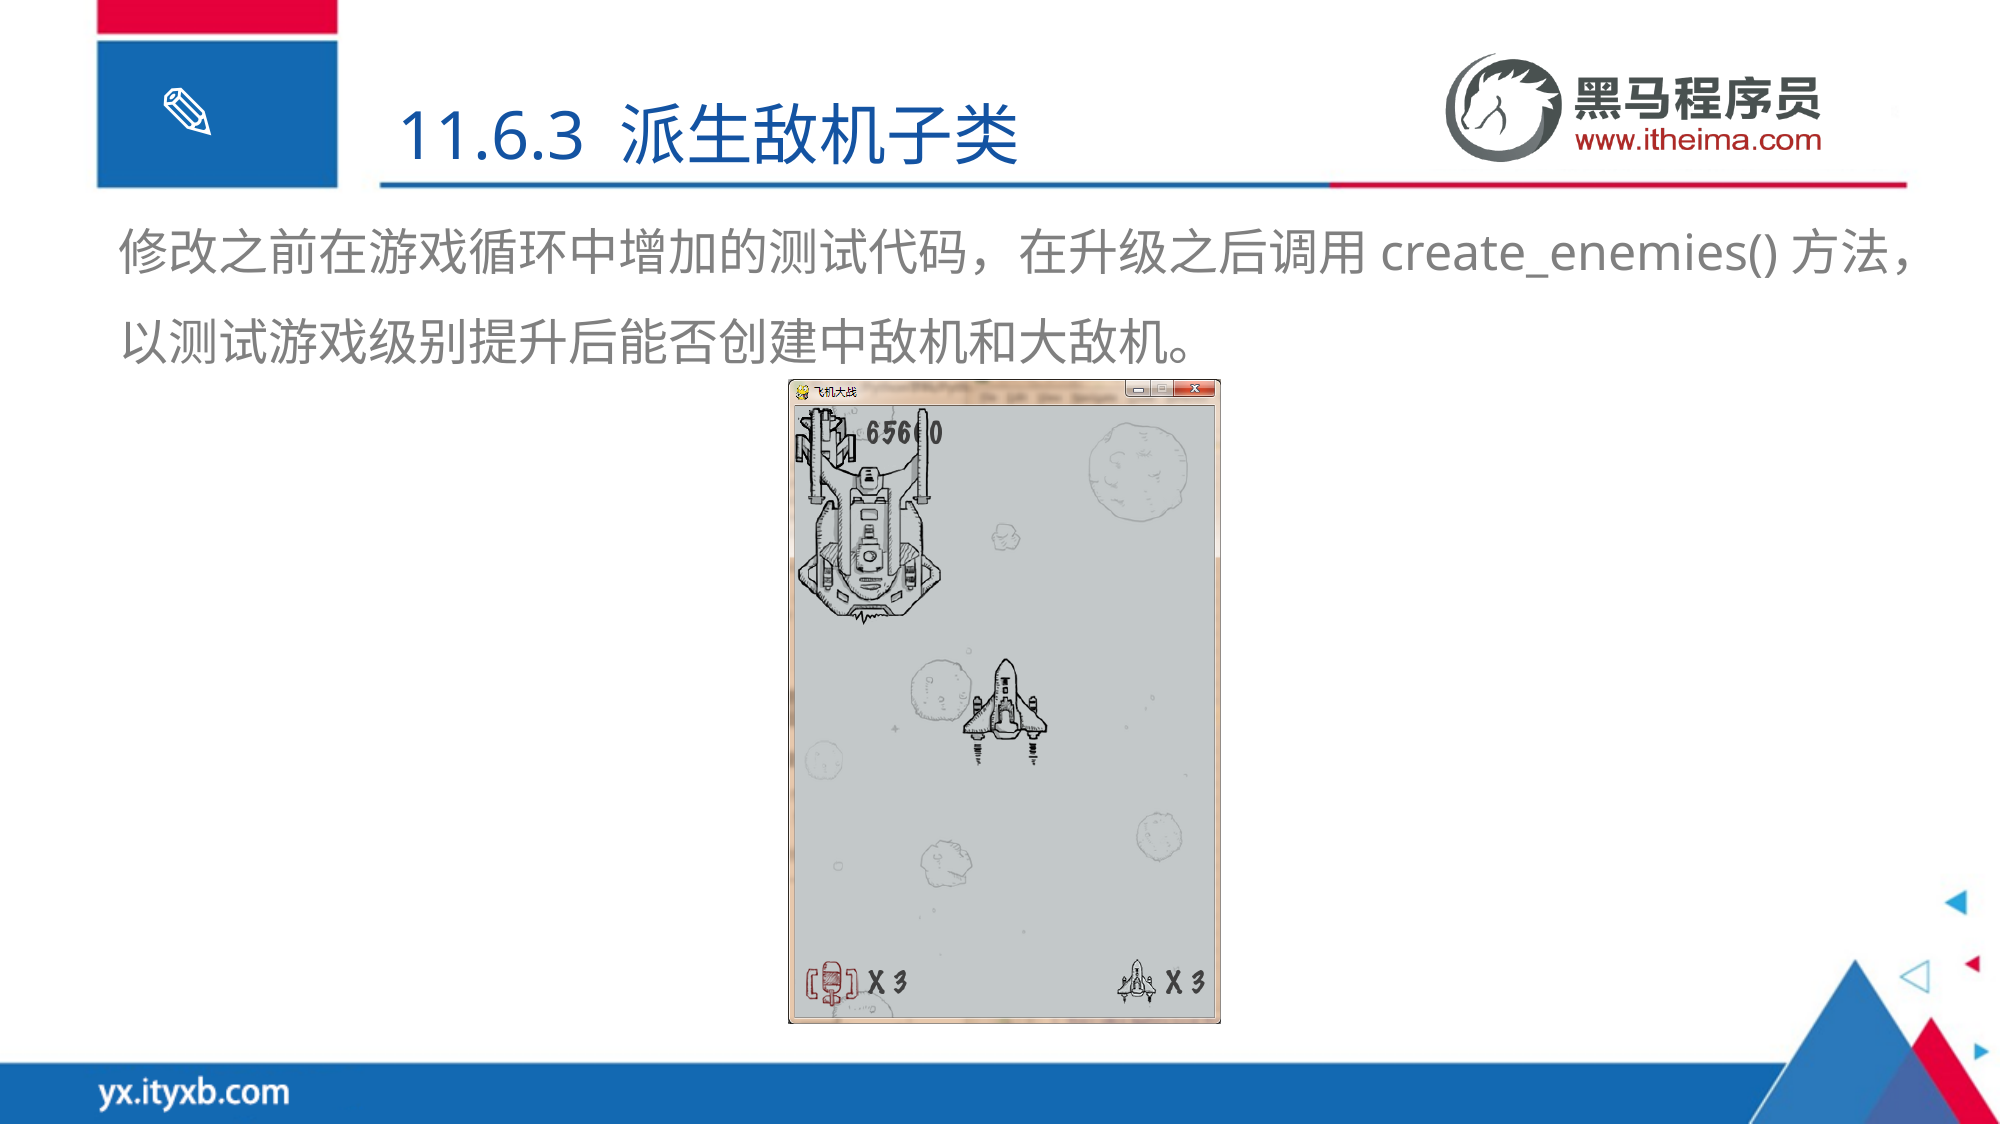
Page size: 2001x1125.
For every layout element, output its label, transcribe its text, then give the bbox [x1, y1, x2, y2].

text_box 修改之前在游戏循环中增加的测试代码，在升级之后调用create_enemies()方法，以测试游戏级别提升后能否创建中敌机和大敌机。 [103, 182, 1906, 378]
picture [0, 0, 2000, 1124]
text_box 11.6.3 派生敌机子类 [382, 94, 1754, 182]
